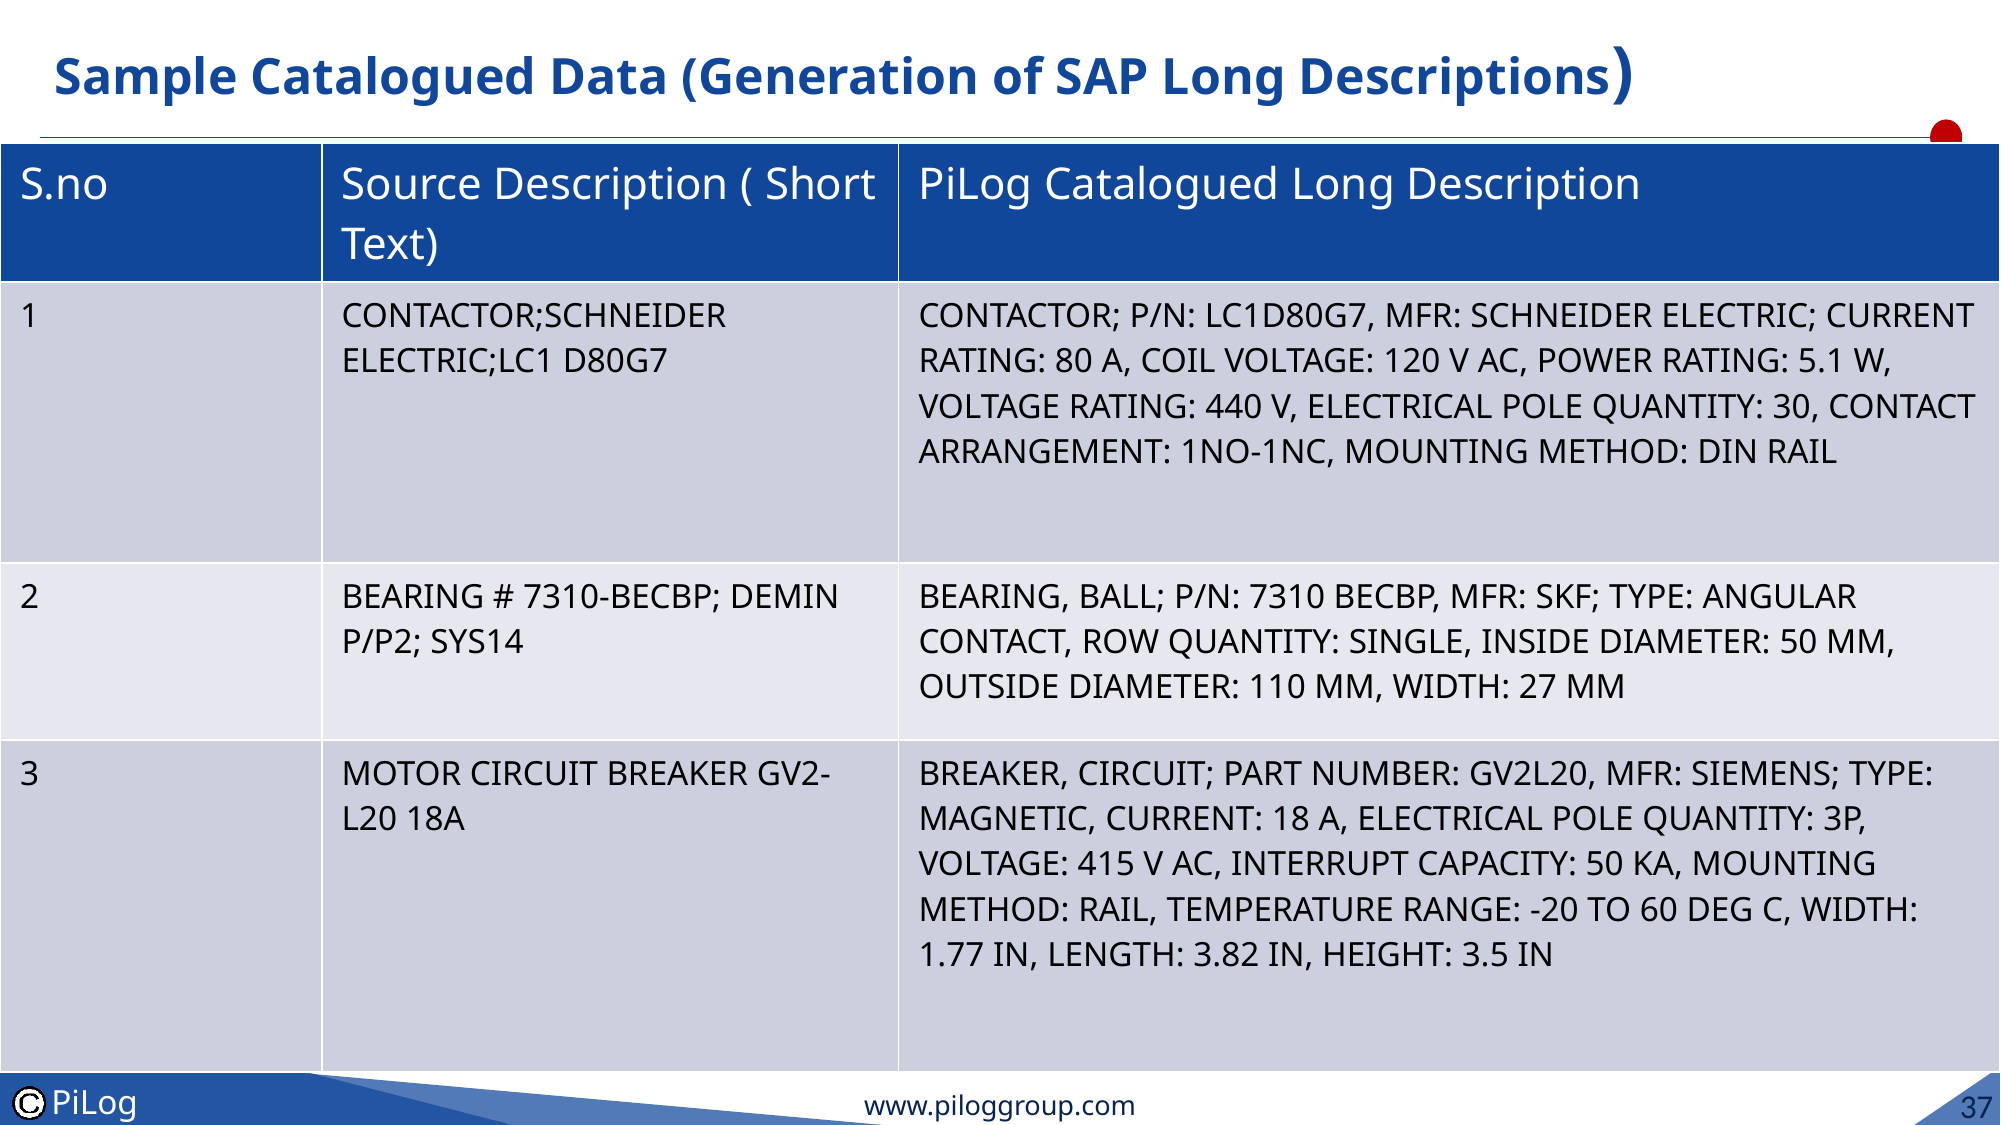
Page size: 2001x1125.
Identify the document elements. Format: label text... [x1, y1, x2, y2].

slide_number PiLog [39, 1082, 507, 1121]
footer www.piloggroup.com [683, 1086, 1317, 1124]
table_cell 1 [1, 283, 321, 562]
picture [12, 1086, 39, 1120]
table_cell CONTACTOR;SCHNEIDER ELECTRIC;LC1 D80G7 [323, 283, 898, 562]
table_cell BEARING # 7310-BECBP; DEMIN P/P2; SYS14 [323, 564, 898, 739]
table_cell 3 [1, 741, 321, 1071]
table_header PiLog Catalogued Long Description [899, 144, 1999, 281]
table_header S.no [1, 144, 321, 281]
title Sample Catalogued Data (Generation of SAP Long Descriptions) [39, 0, 1955, 136]
slide_number 37 [1532, 1086, 2000, 1124]
table_cell BEARING, BALL; P/N: 7310 BECBP, MFR: SKF; TYPE: ANGULAR CONTACT, ROW QUANTITY: SINGLE, INSIDE DIAMETER: 50 MM, OUTSIDE DIAMETER: 110 MM, WIDTH: 27 MM [899, 564, 1999, 739]
table_cell 2 [1, 564, 321, 739]
table_cell MOTOR CIRCUIT BREAKER GV2-L20 18A [323, 741, 898, 1071]
table_cell BREAKER, CIRCUIT; PART NUMBER: GV2L20, MFR: SIEMENS; TYPE: MAGNETIC, CURRENT: 18 A, ELECTRICAL POLE QUANTITY: 3P, VOLTAGE: 415 V AC, INTERRUPT CAPACITY: 50 KA, MOUNTING METHOD: RAIL, TEMPERATURE RANGE: -20 TO 60 DEG C, WIDTH: 1.77 IN, LENGTH: 3.82 IN, HEIGHT: 3.5 IN [899, 741, 1999, 1071]
table_cell CONTACTOR; P/N: LC1D80G7, MFR: SCHNEIDER ELECTRIC; CURRENT RATING: 80 A, COIL VOLTAGE: 120 V AC, POWER RATING: 5.1 W, VOLTAGE RATING: 440 V, ELECTRICAL POLE QUANTITY: 30, CONTACT ARRANGEMENT: 1NO-1NC, MOUNTING METHOD: DIN RAIL [899, 283, 1999, 562]
table_header Source Description ( Short Text) [323, 144, 898, 281]
